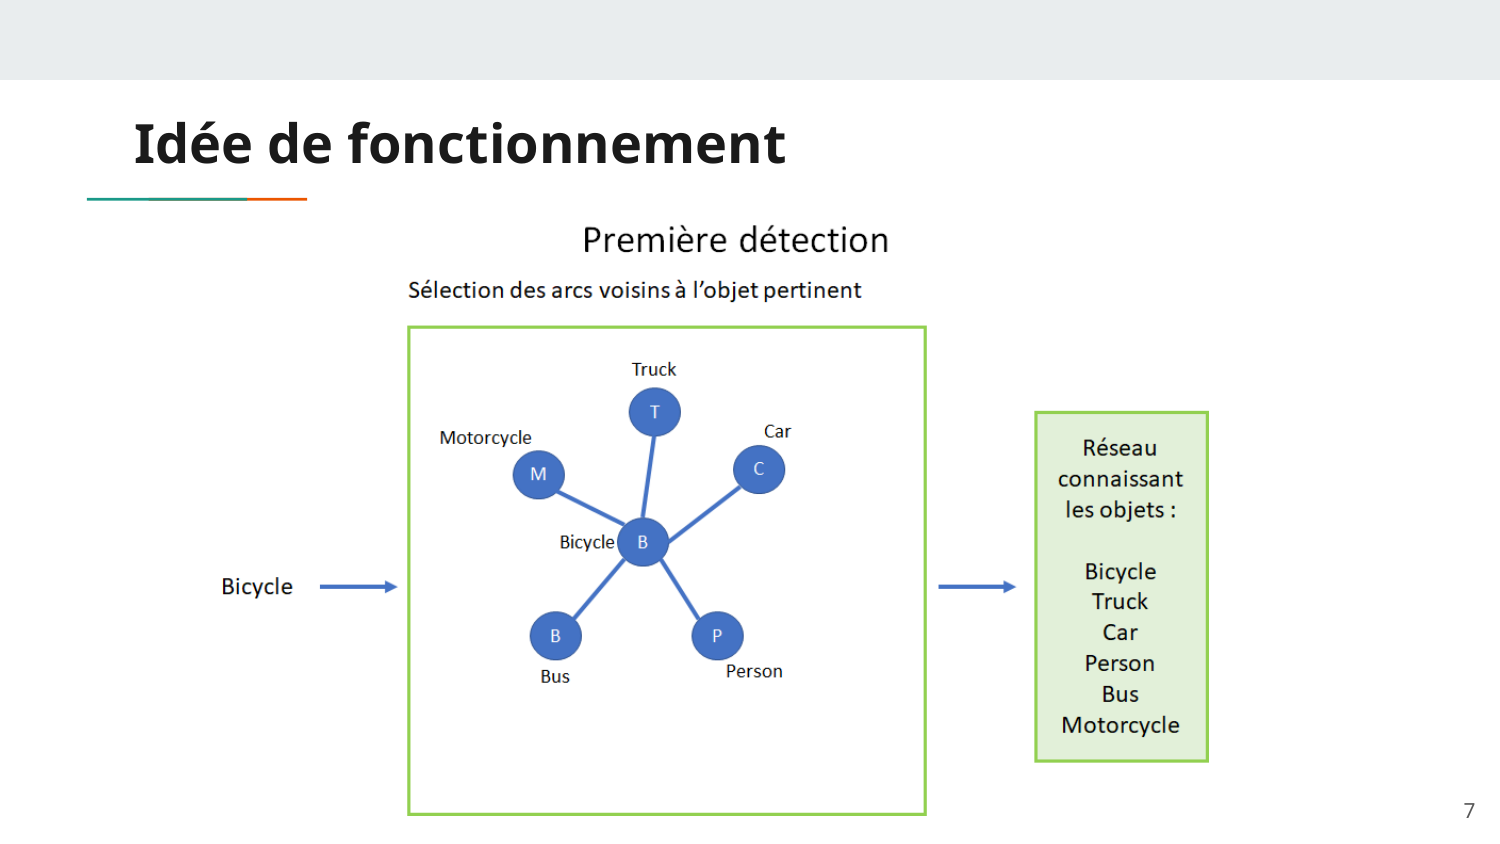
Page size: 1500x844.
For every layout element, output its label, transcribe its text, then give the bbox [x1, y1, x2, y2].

picture [204, 203, 1209, 816]
title Idée de fonctionnement [119, 94, 1381, 183]
slide_number ‹#› [1400, 779, 1491, 844]
